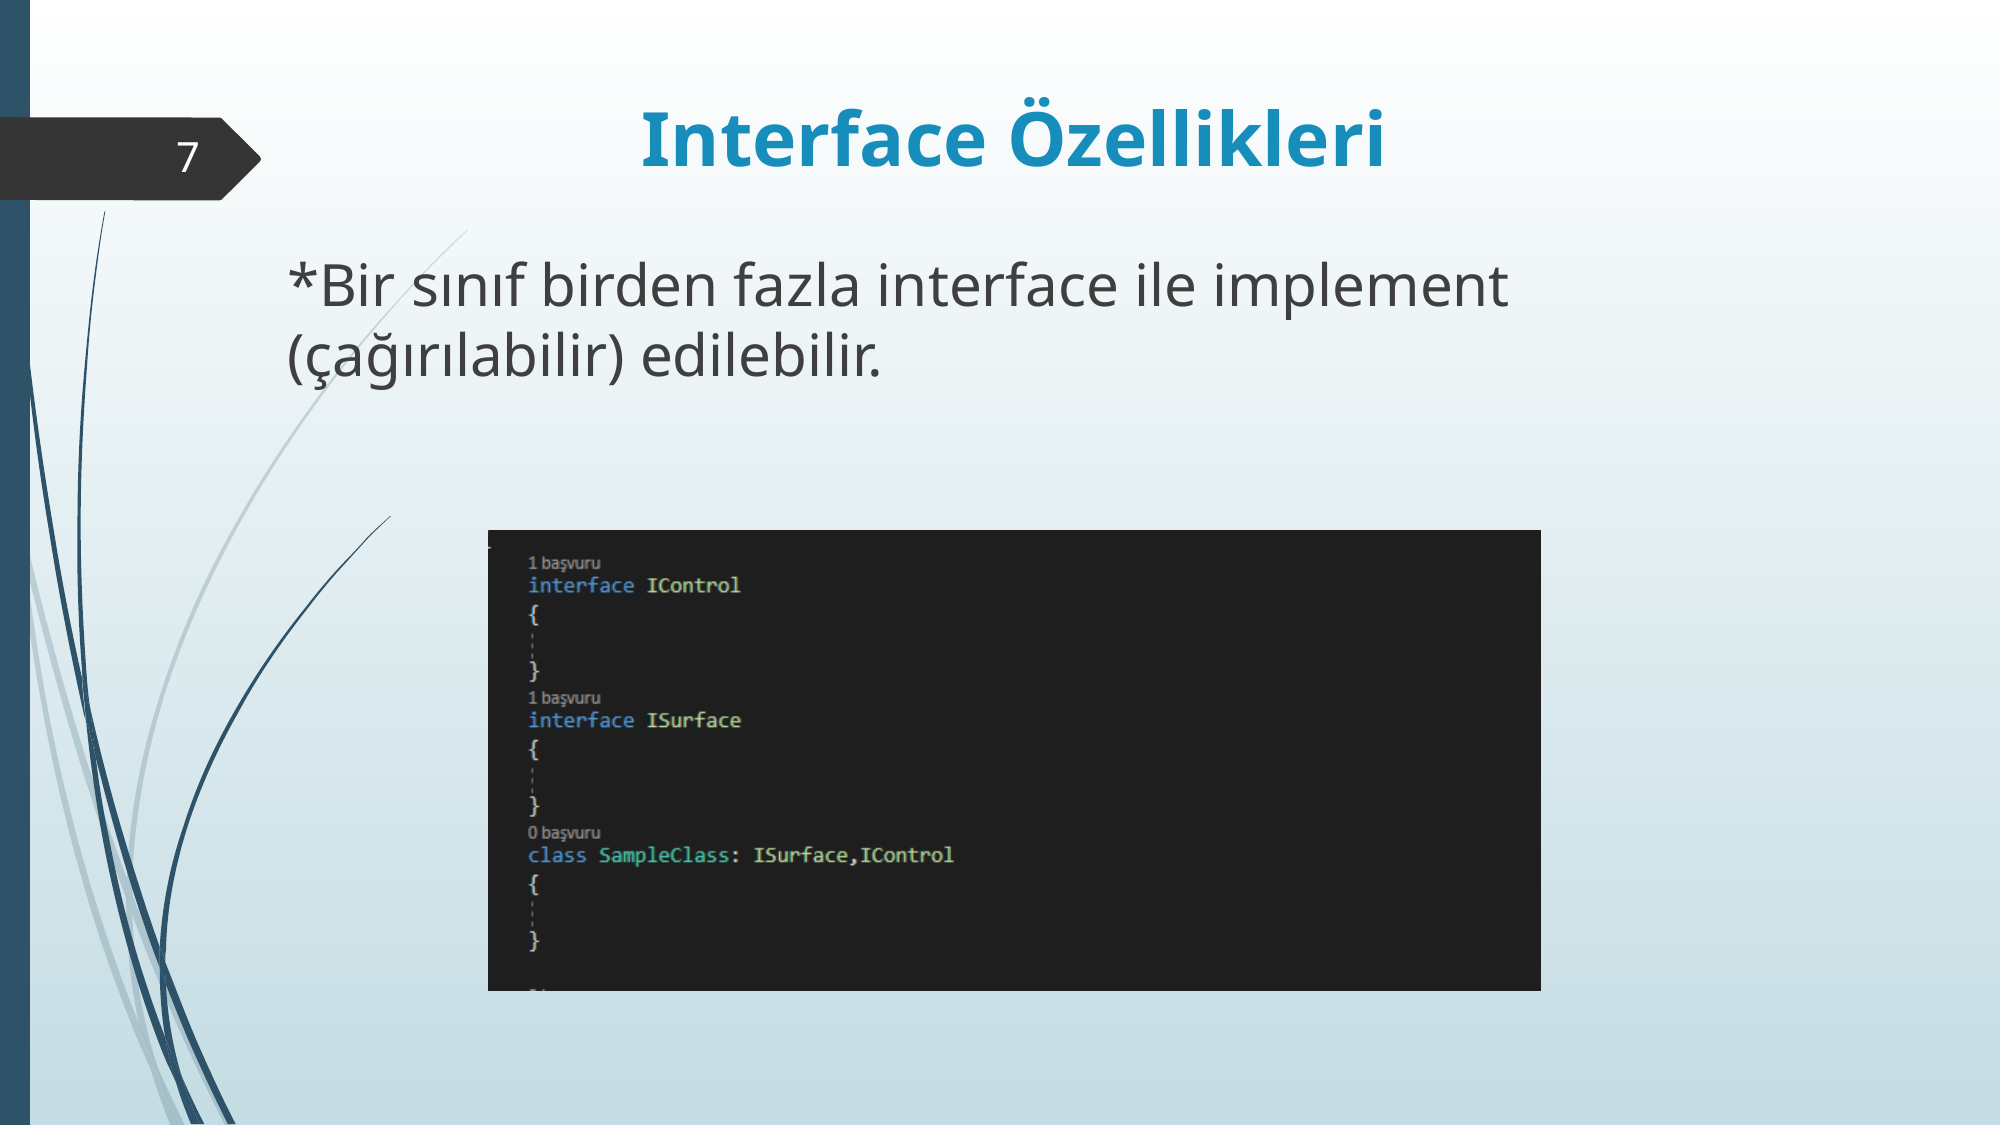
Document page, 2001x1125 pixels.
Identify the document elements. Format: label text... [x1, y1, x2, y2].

title Interface Özellikleri [215, 84, 1815, 252]
list *Bir sınıf birden fazla interface ile implement (çağırılabilir) edilebilir. [272, 196, 1560, 1009]
picture [488, 530, 1541, 991]
slide_number 7 [87, 129, 216, 190]
